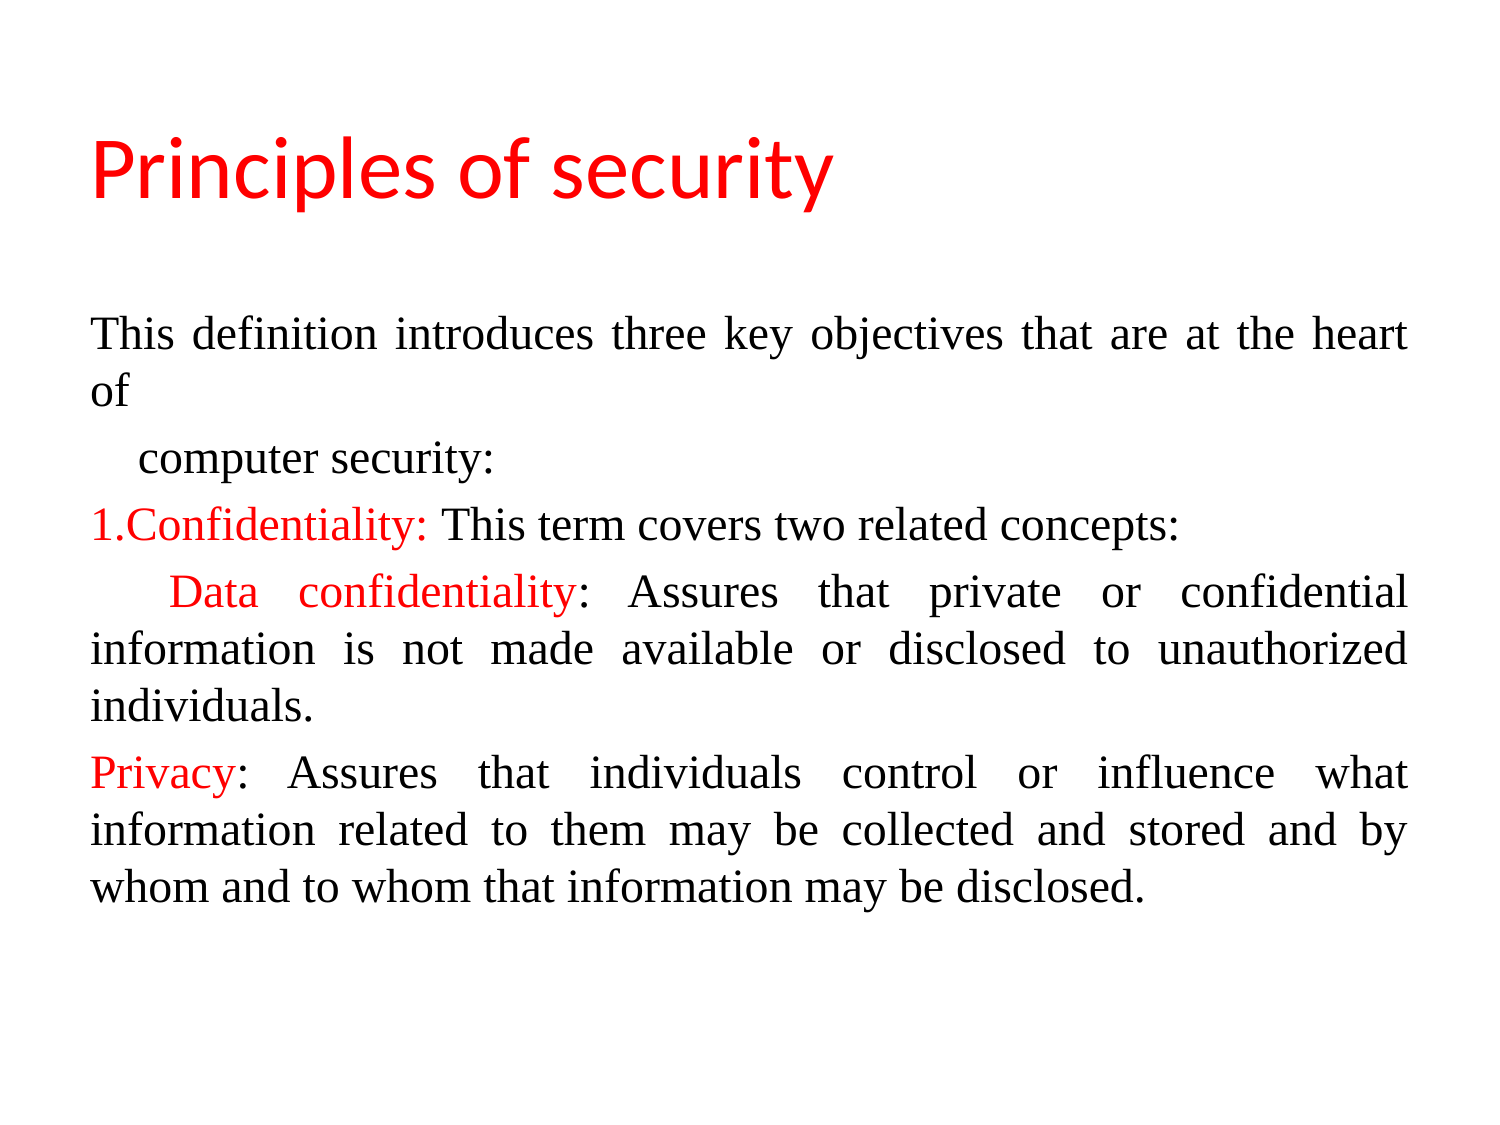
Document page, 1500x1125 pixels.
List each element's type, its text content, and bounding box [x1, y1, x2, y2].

list Principles of security This definition introduces three key objectives that are at the heart of computer security: 1.Confidentiality: This term covers two related concepts: Data confidentiality: Assures that private or confidential information is not made available or disclosed to unauthorized individuals. Privacy: Assures that individuals control or influence what information related to them may be collected and stored and by whom and to whom that information may be disclosed. [75, 101, 1425, 1005]
